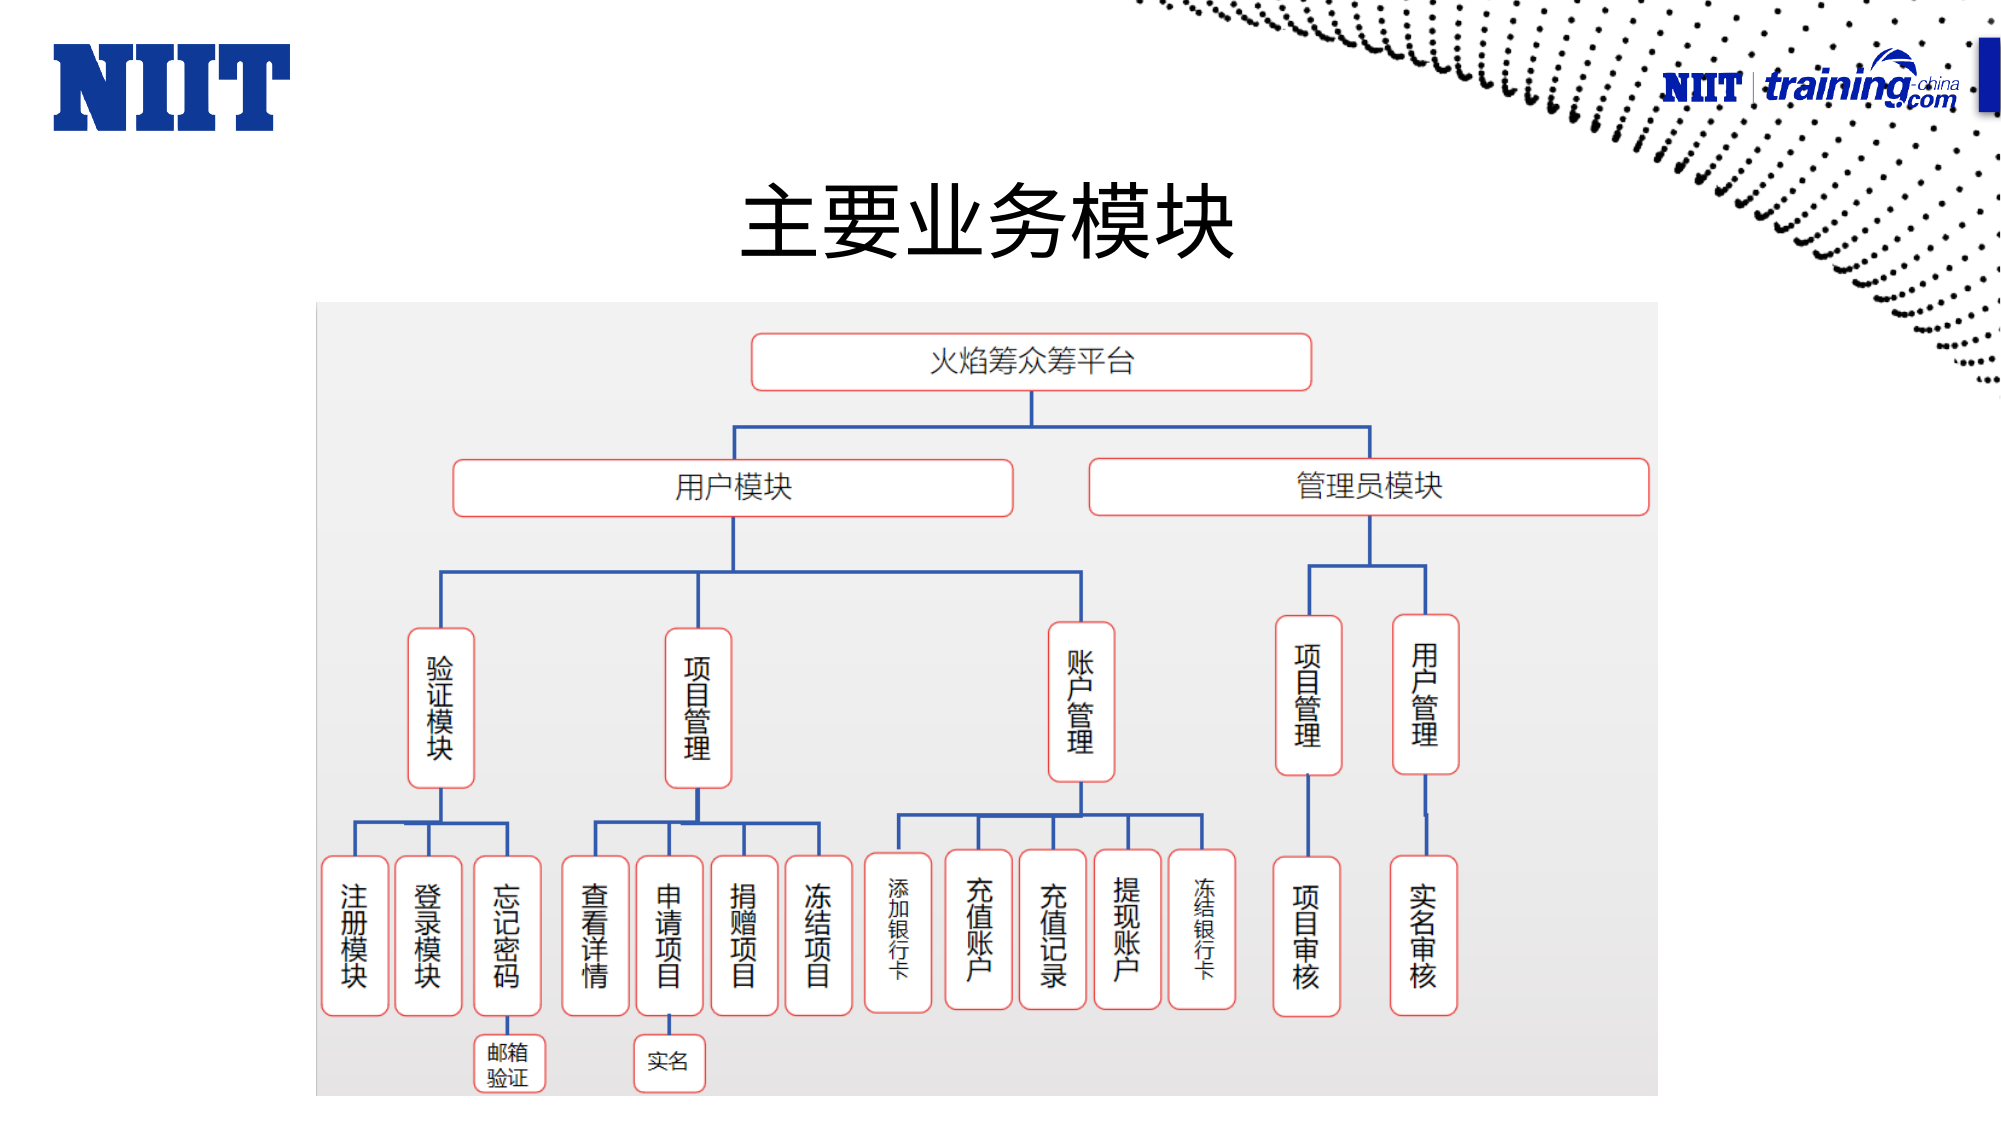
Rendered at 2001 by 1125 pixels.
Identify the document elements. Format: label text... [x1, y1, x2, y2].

title 主要业务模块 [346, 94, 1627, 302]
picture [32, 17, 313, 158]
picture [316, 0, 2001, 1096]
